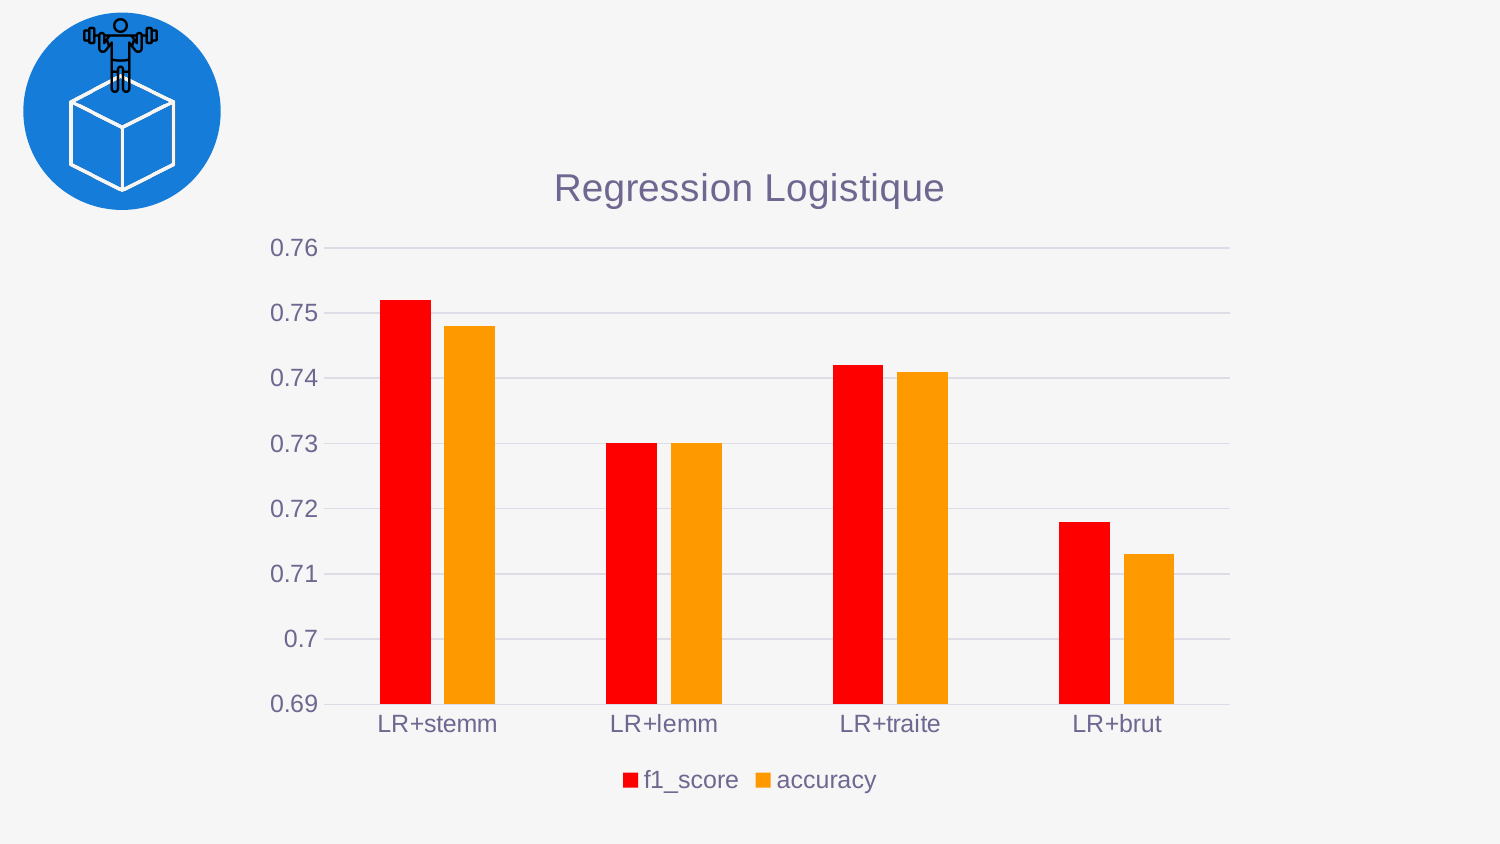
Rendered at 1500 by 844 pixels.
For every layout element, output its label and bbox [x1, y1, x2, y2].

text_box [76, 199, 168, 210]
text_box [23, 22, 78, 187]
chart [249, 132, 1251, 800]
text_box [162, 21, 221, 187]
text_box [96, 12, 148, 16]
picture [63, 18, 181, 192]
